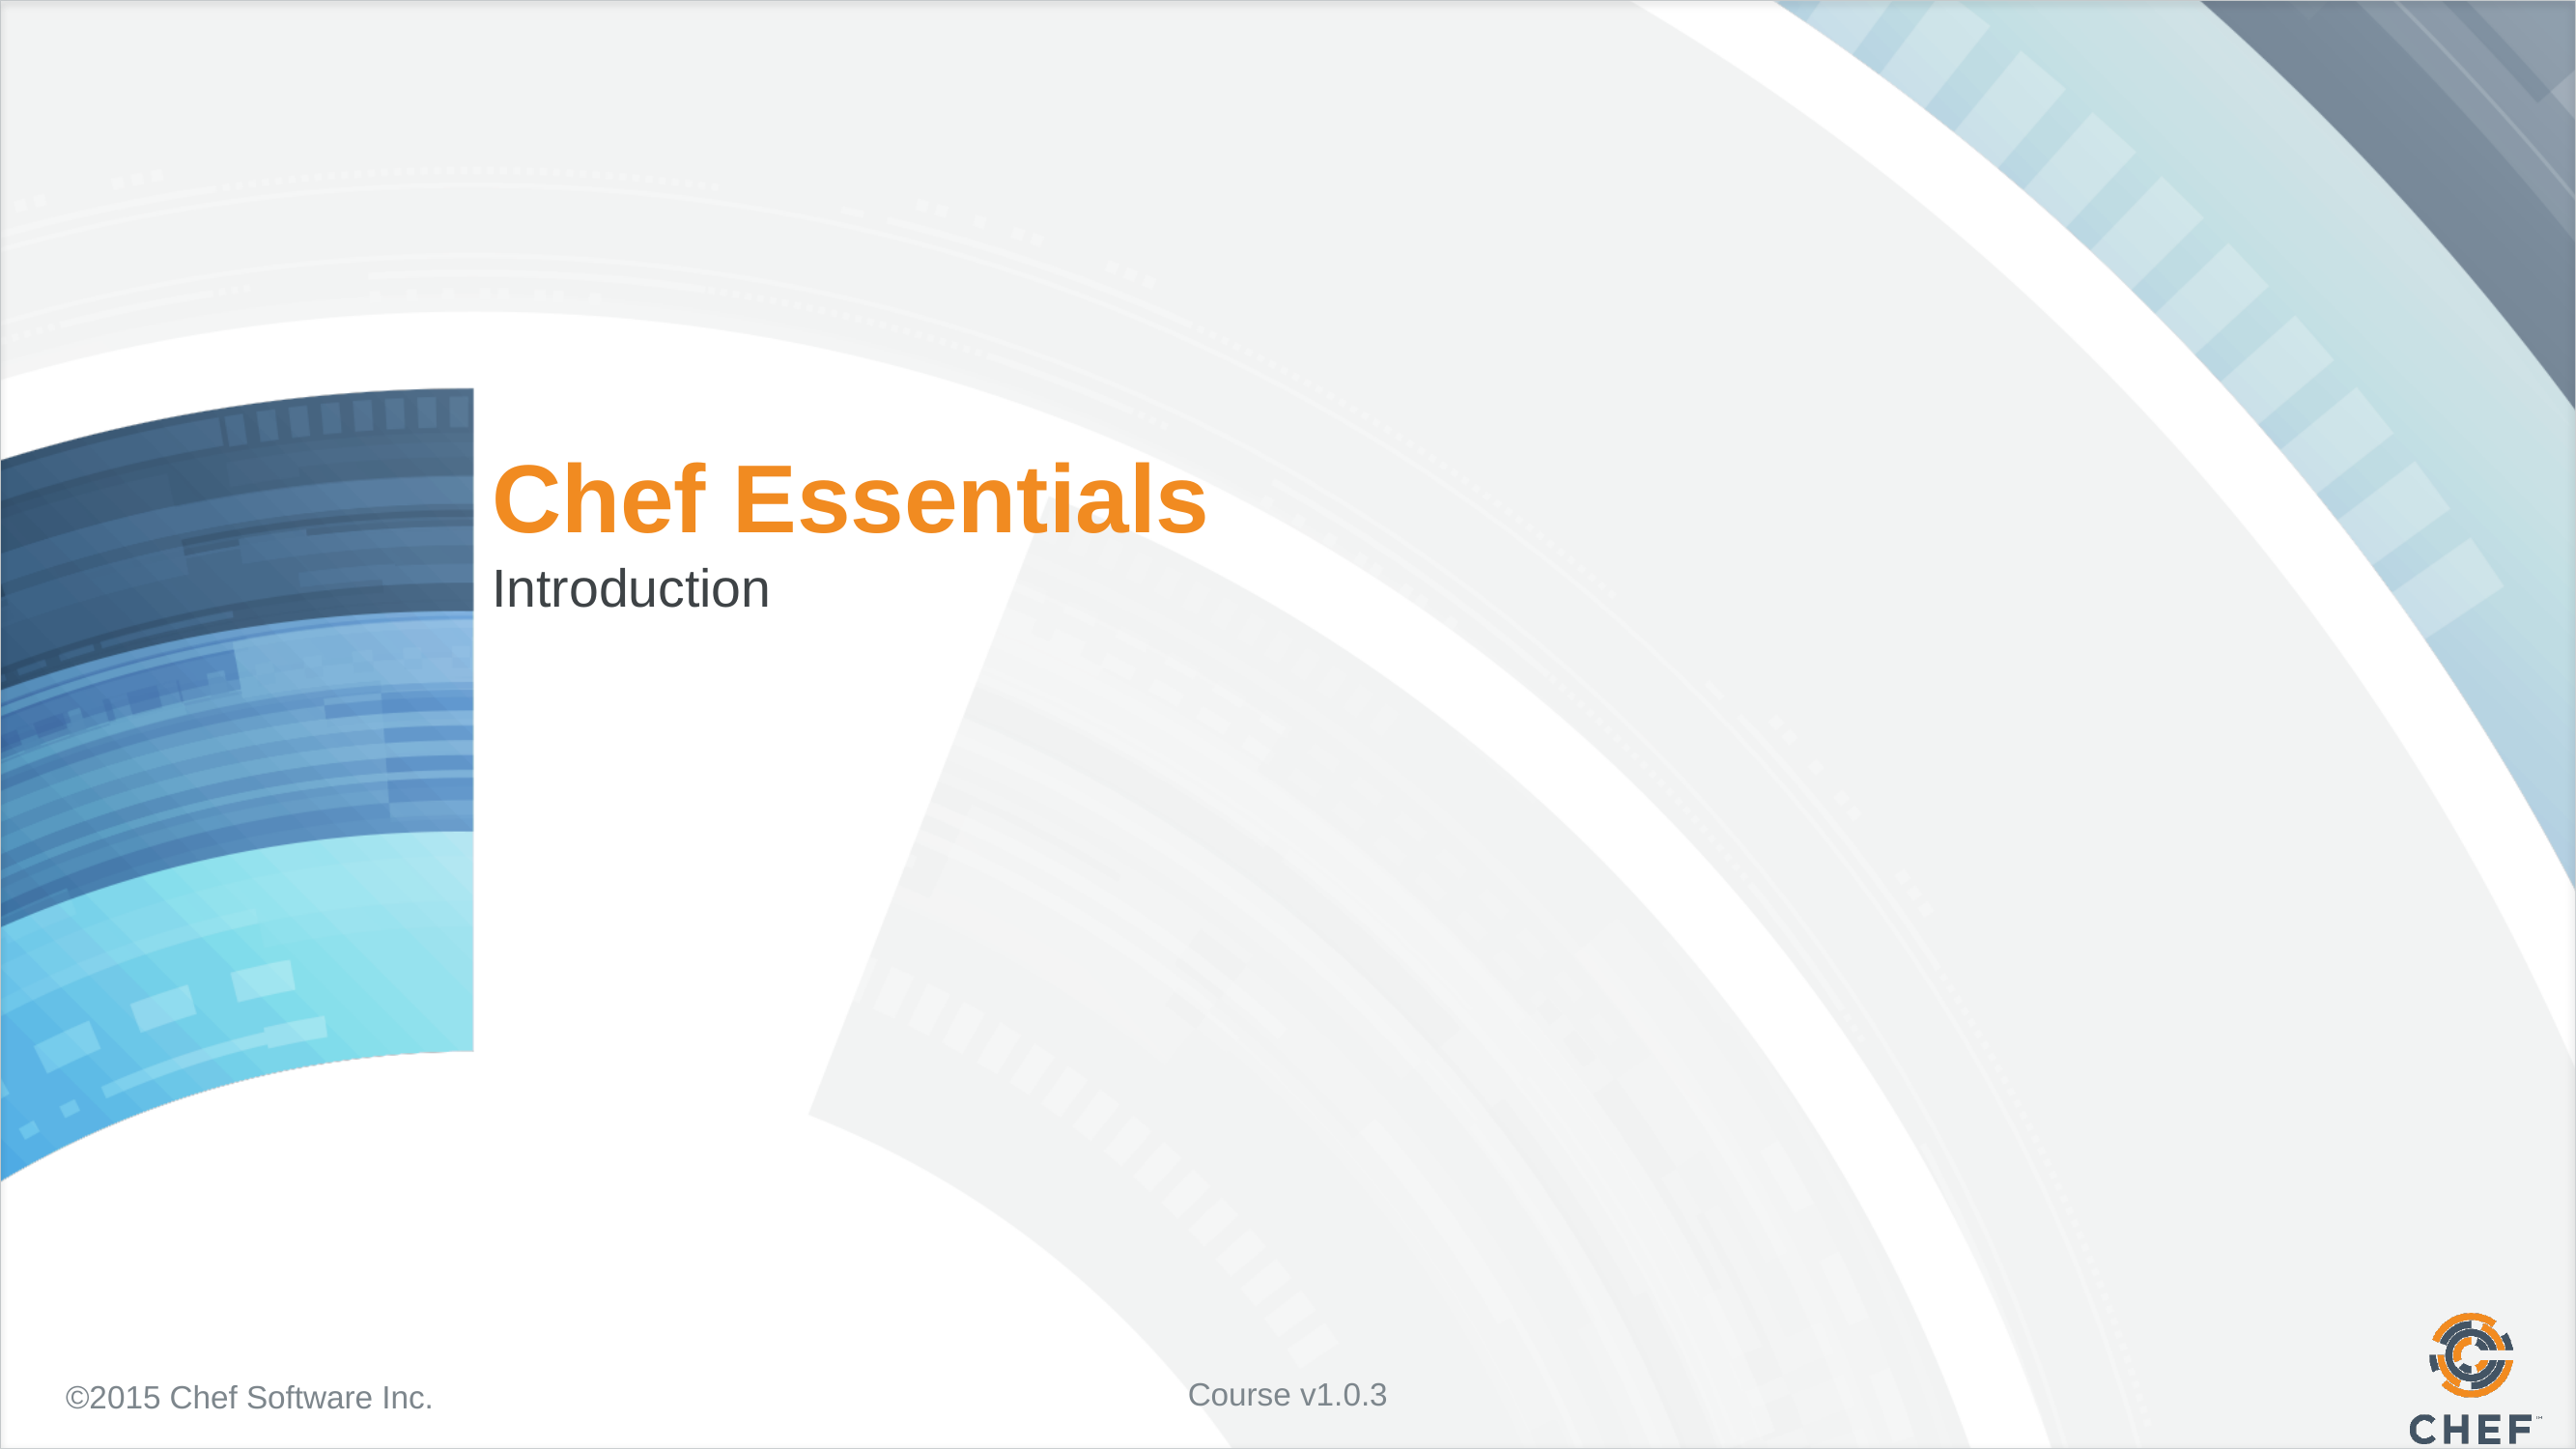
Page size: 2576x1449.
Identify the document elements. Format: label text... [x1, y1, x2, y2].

picture [1, 1, 2575, 1448]
footer Course v1.0.3 [995, 1358, 1581, 1428]
subtitle Introduction [477, 547, 2217, 635]
title Chef Essentials [477, 395, 2217, 547]
footer ©2015 Chef Software Inc. [51, 1361, 952, 1431]
